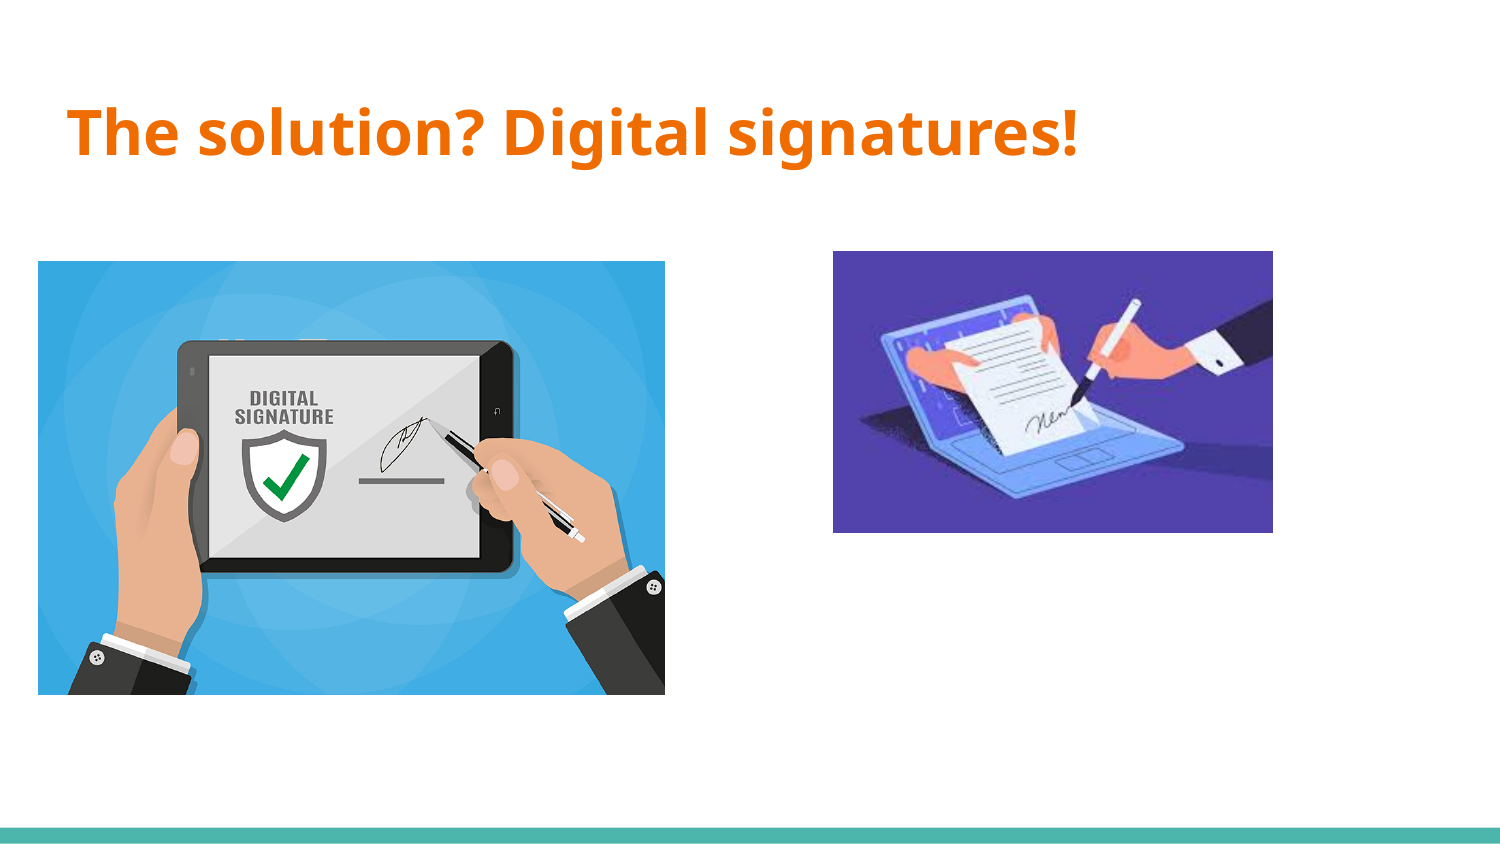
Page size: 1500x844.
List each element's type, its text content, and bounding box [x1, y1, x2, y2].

picture [38, 261, 665, 696]
title The solution? Digital signatures! [51, 72, 1449, 189]
picture [833, 251, 1273, 533]
